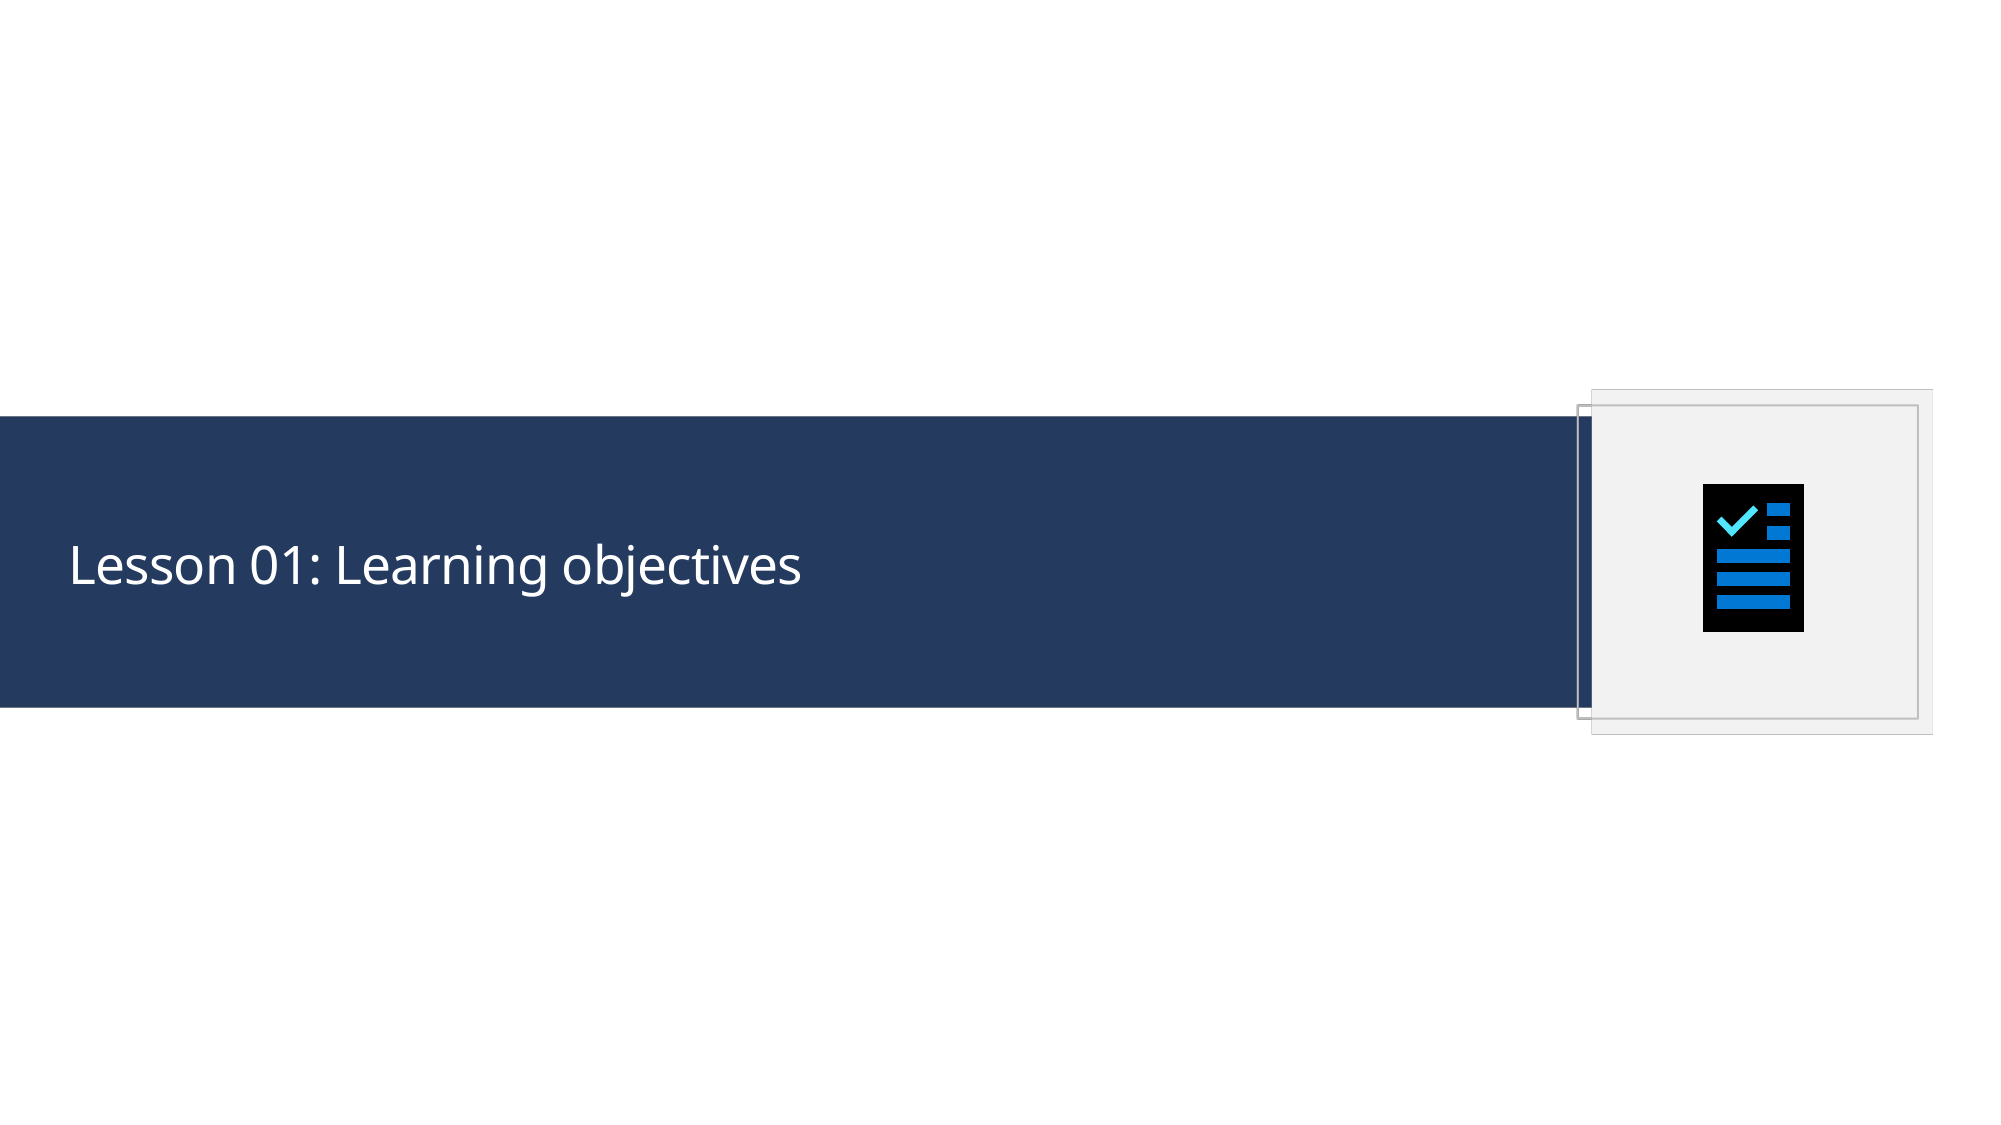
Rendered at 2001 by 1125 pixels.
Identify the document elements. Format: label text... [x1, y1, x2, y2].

title Lesson 01: Learning objectives [68, 531, 1564, 594]
picture [0, 0, 2001, 1125]
